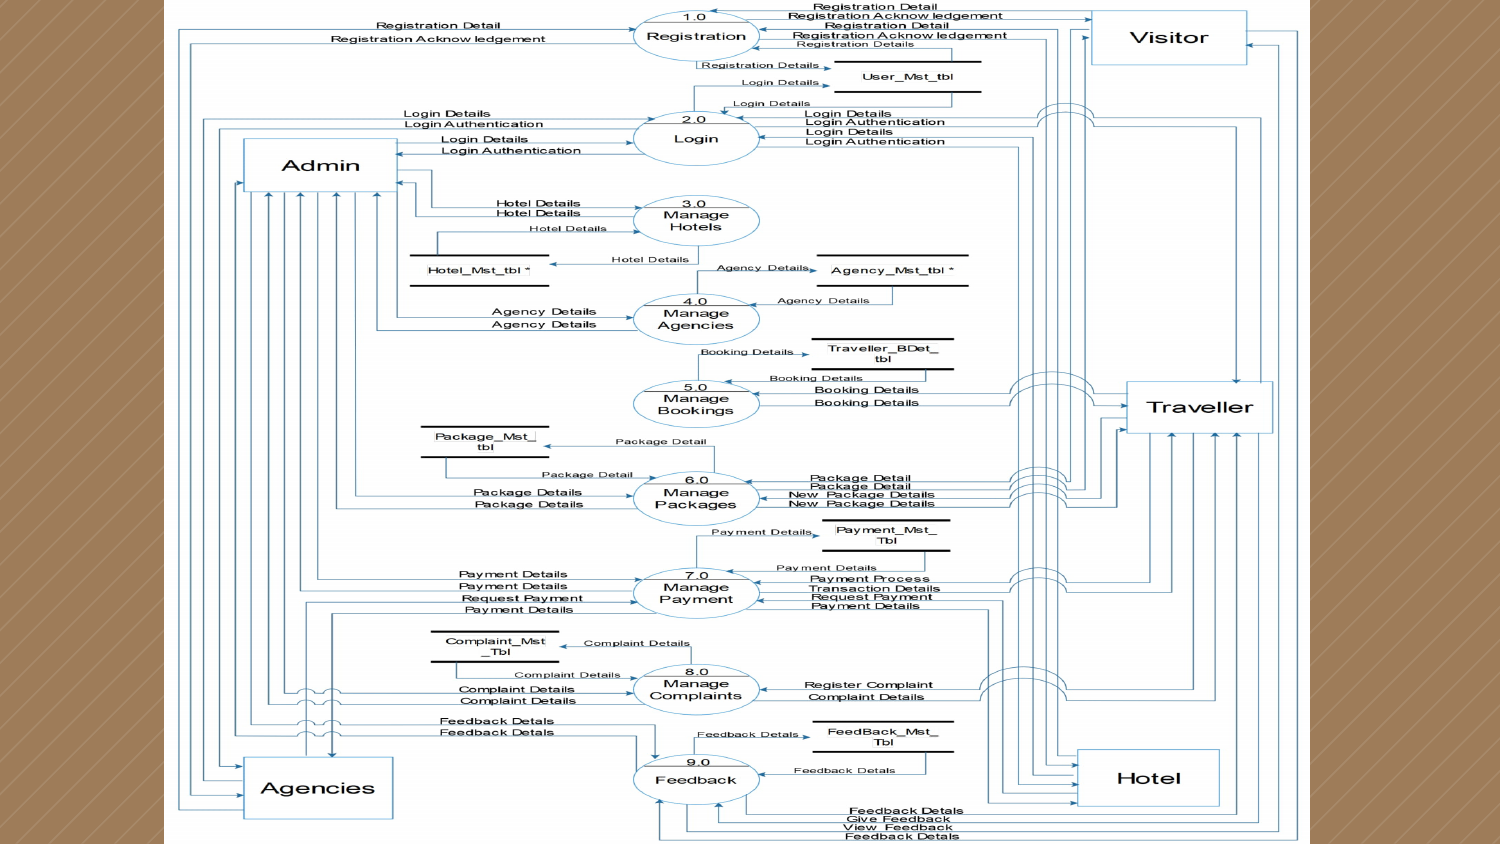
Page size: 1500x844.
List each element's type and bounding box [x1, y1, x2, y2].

picture [164, 0, 1310, 844]
